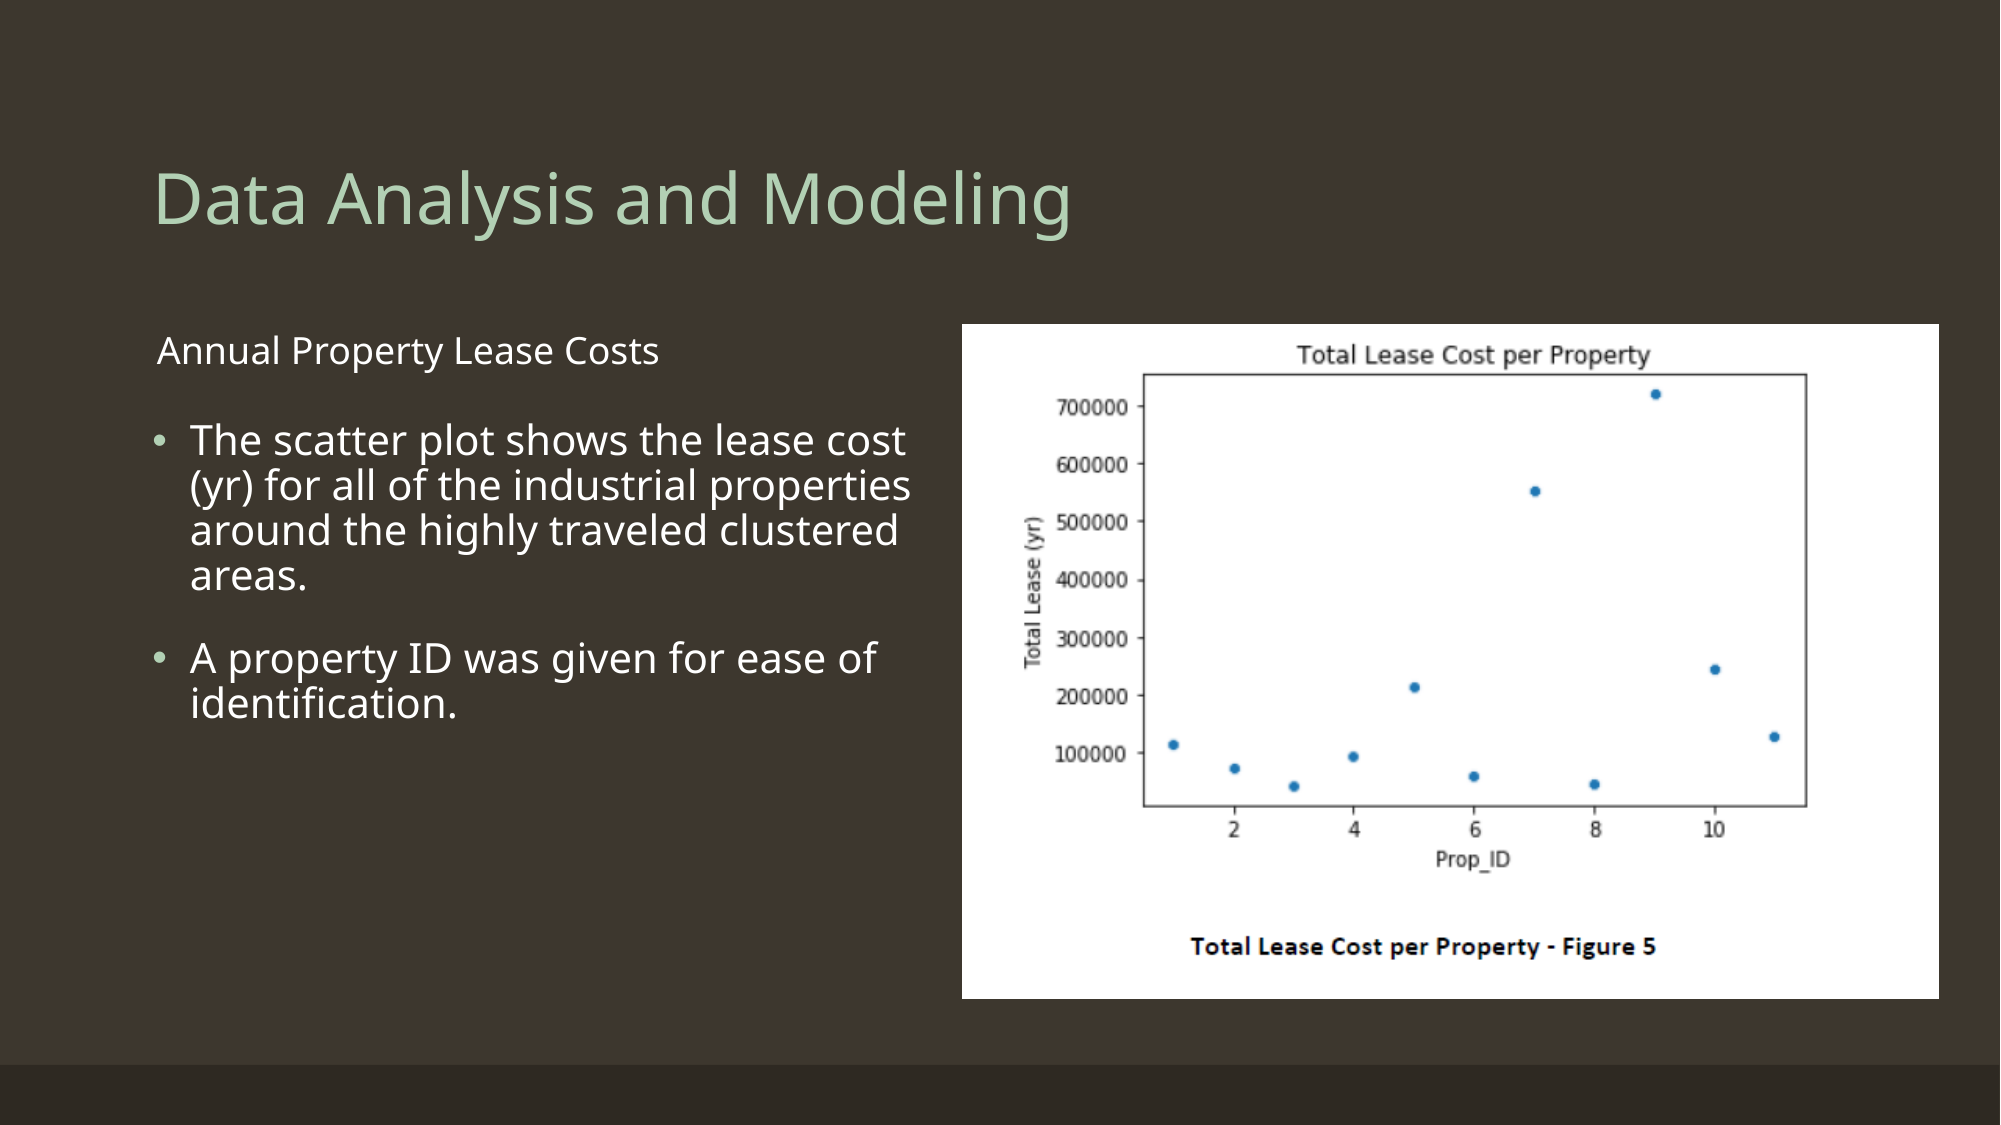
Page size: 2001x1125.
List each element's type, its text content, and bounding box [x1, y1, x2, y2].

picture [962, 324, 1939, 999]
text_box Annual Property Lease Costs [142, 319, 676, 380]
title Data Analysis and Modeling [137, 59, 1863, 248]
text_box The scatter plot shows the lease cost (yr) for all of the industrial properties around the highly traveled clustered areas. A property ID was given for ease of identification. [137, 412, 963, 1016]
